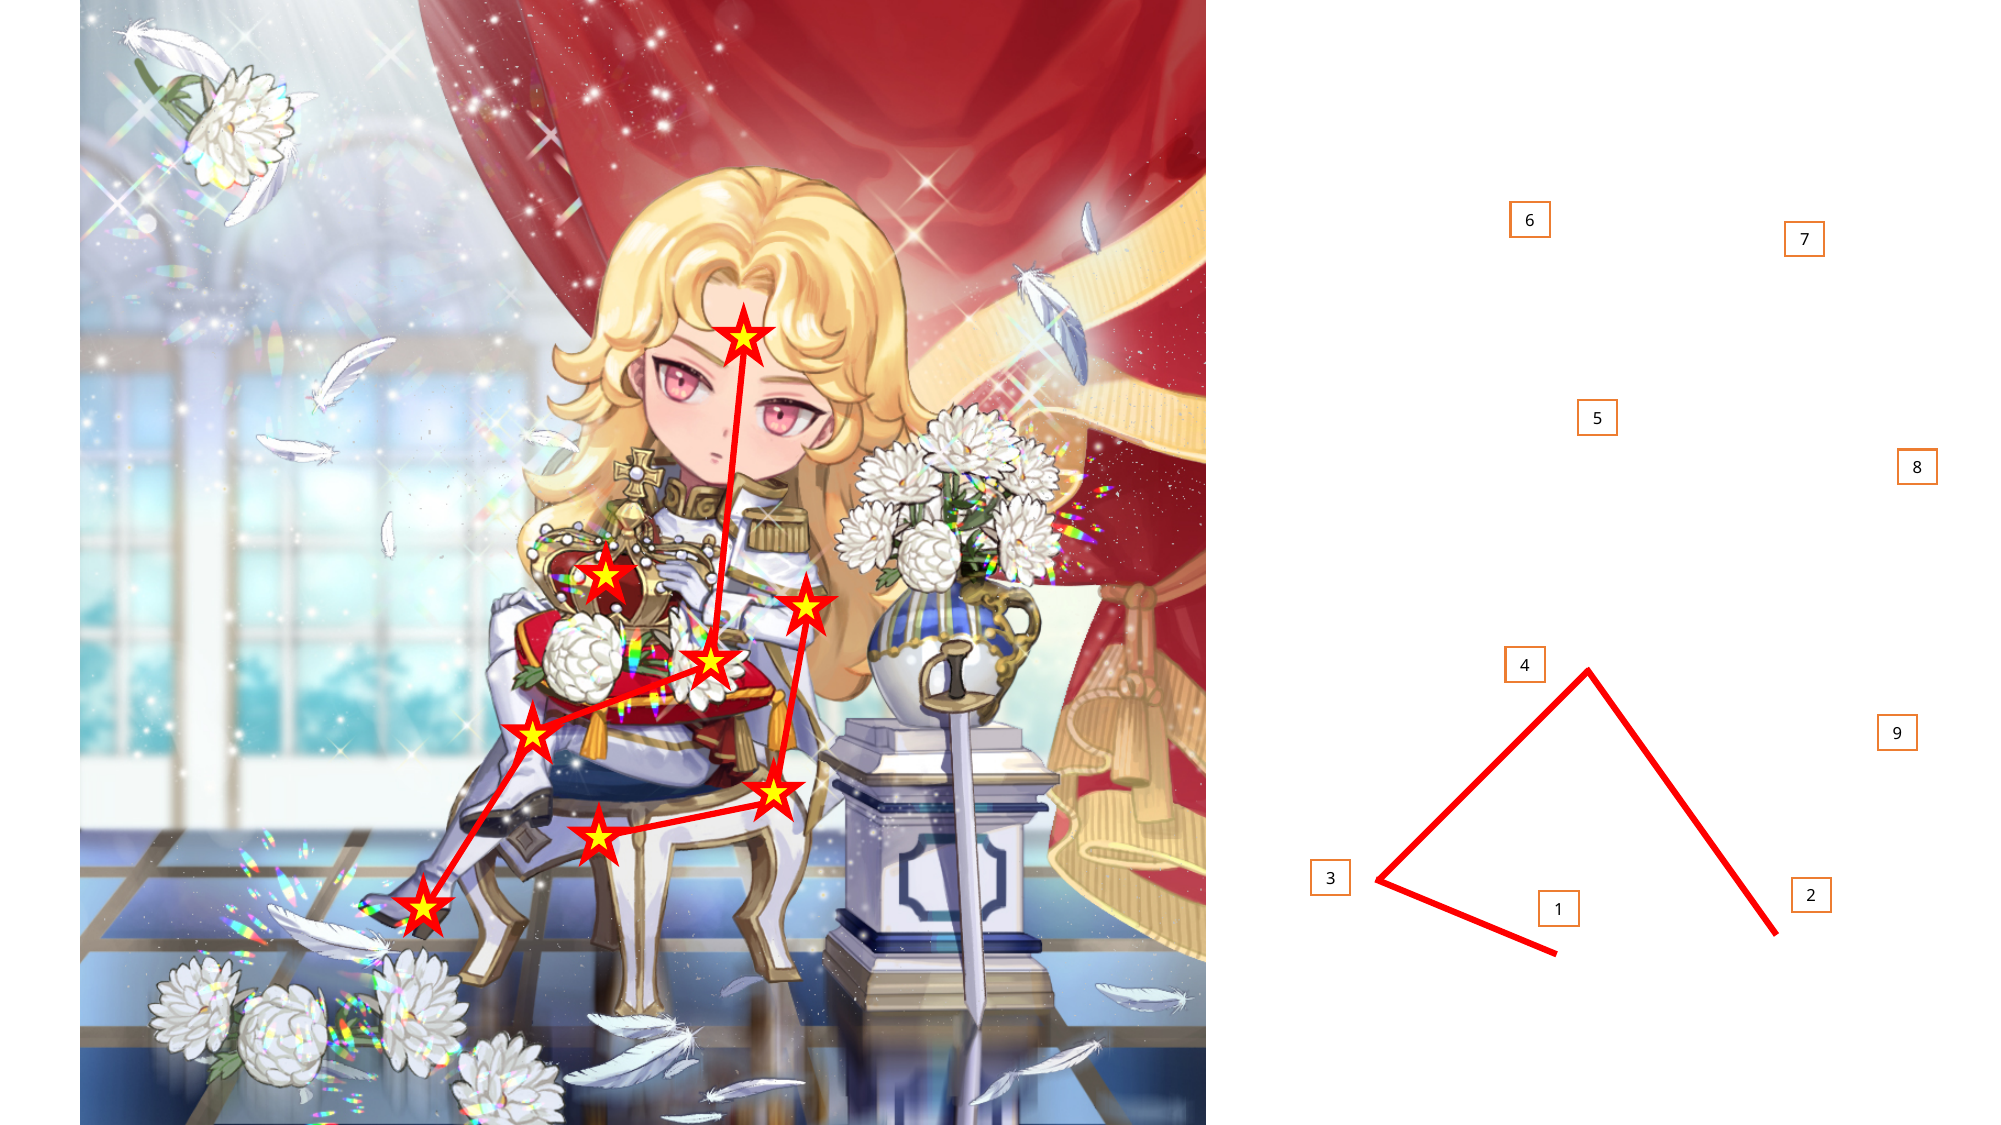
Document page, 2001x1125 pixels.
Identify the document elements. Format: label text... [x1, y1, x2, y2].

text_box 8 [1897, 448, 1938, 485]
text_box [1378, 669, 1589, 881]
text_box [1586, 668, 1777, 935]
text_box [1375, 879, 1557, 955]
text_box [80, 0, 1206, 1125]
text_box 7 [1784, 221, 1825, 257]
text_box 3 [1310, 859, 1351, 896]
text_box 2 [1791, 877, 1832, 913]
text_box 4 [1504, 646, 1546, 669]
text_box 6 [1509, 201, 1551, 238]
text_box 9 [1877, 714, 1918, 751]
text_box 1 [1557, 890, 1580, 927]
text_box 5 [1577, 399, 1618, 436]
